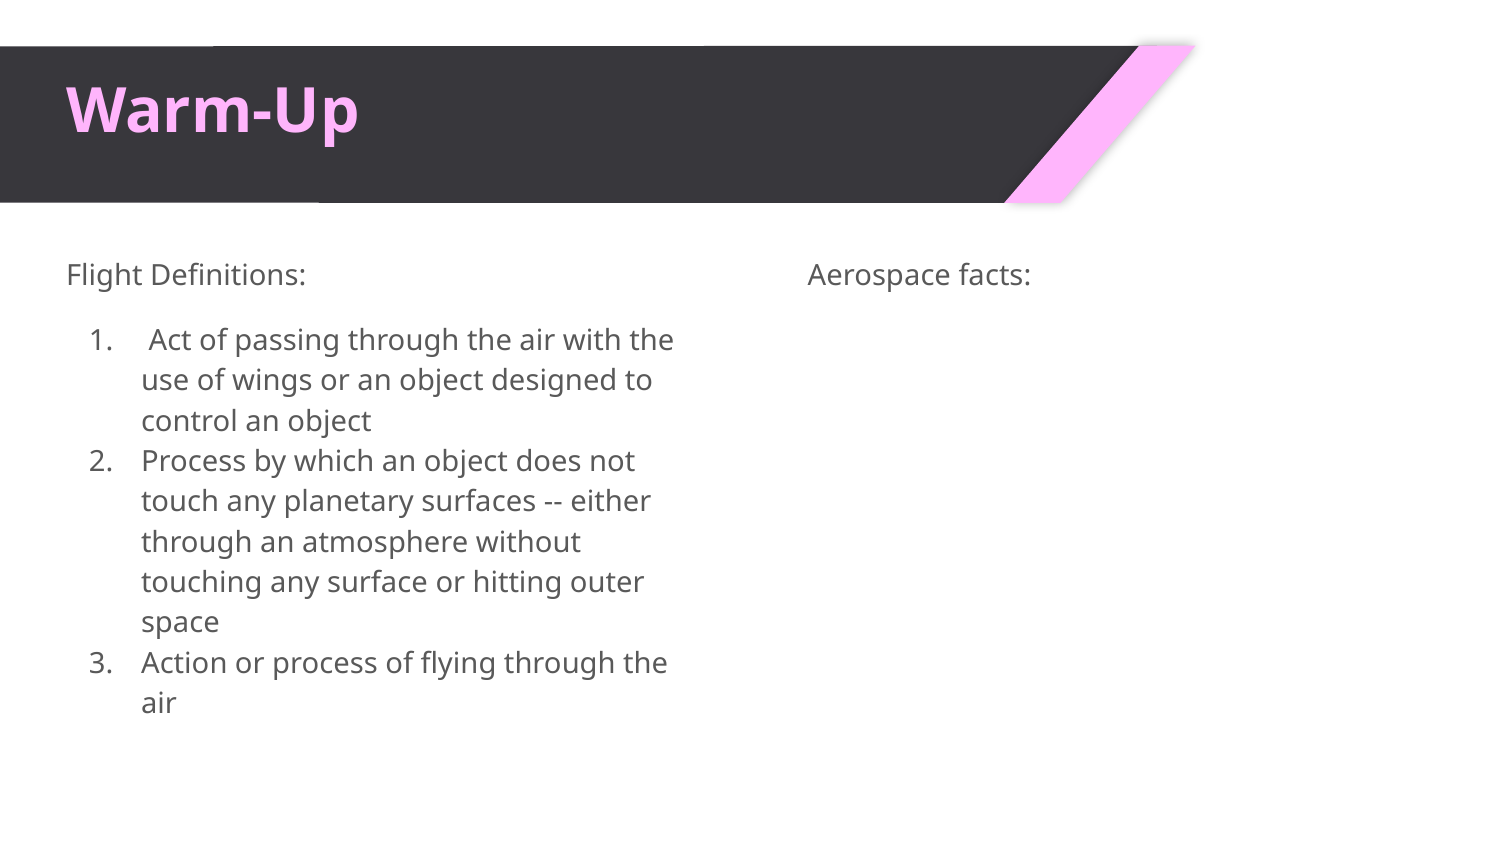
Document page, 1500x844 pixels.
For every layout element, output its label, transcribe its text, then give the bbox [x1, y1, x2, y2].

list Aerospace facts: [792, 235, 1449, 797]
title Warm-Up [51, 55, 1449, 150]
list Flight Definitions: Act of passing through the air with the use of wings or an object designed to control an object Process by which an object does not touch any planetary surfaces -- either through an atmosphere without touching any surface or hitting outer space Action or process of flying through the air [51, 235, 708, 797]
